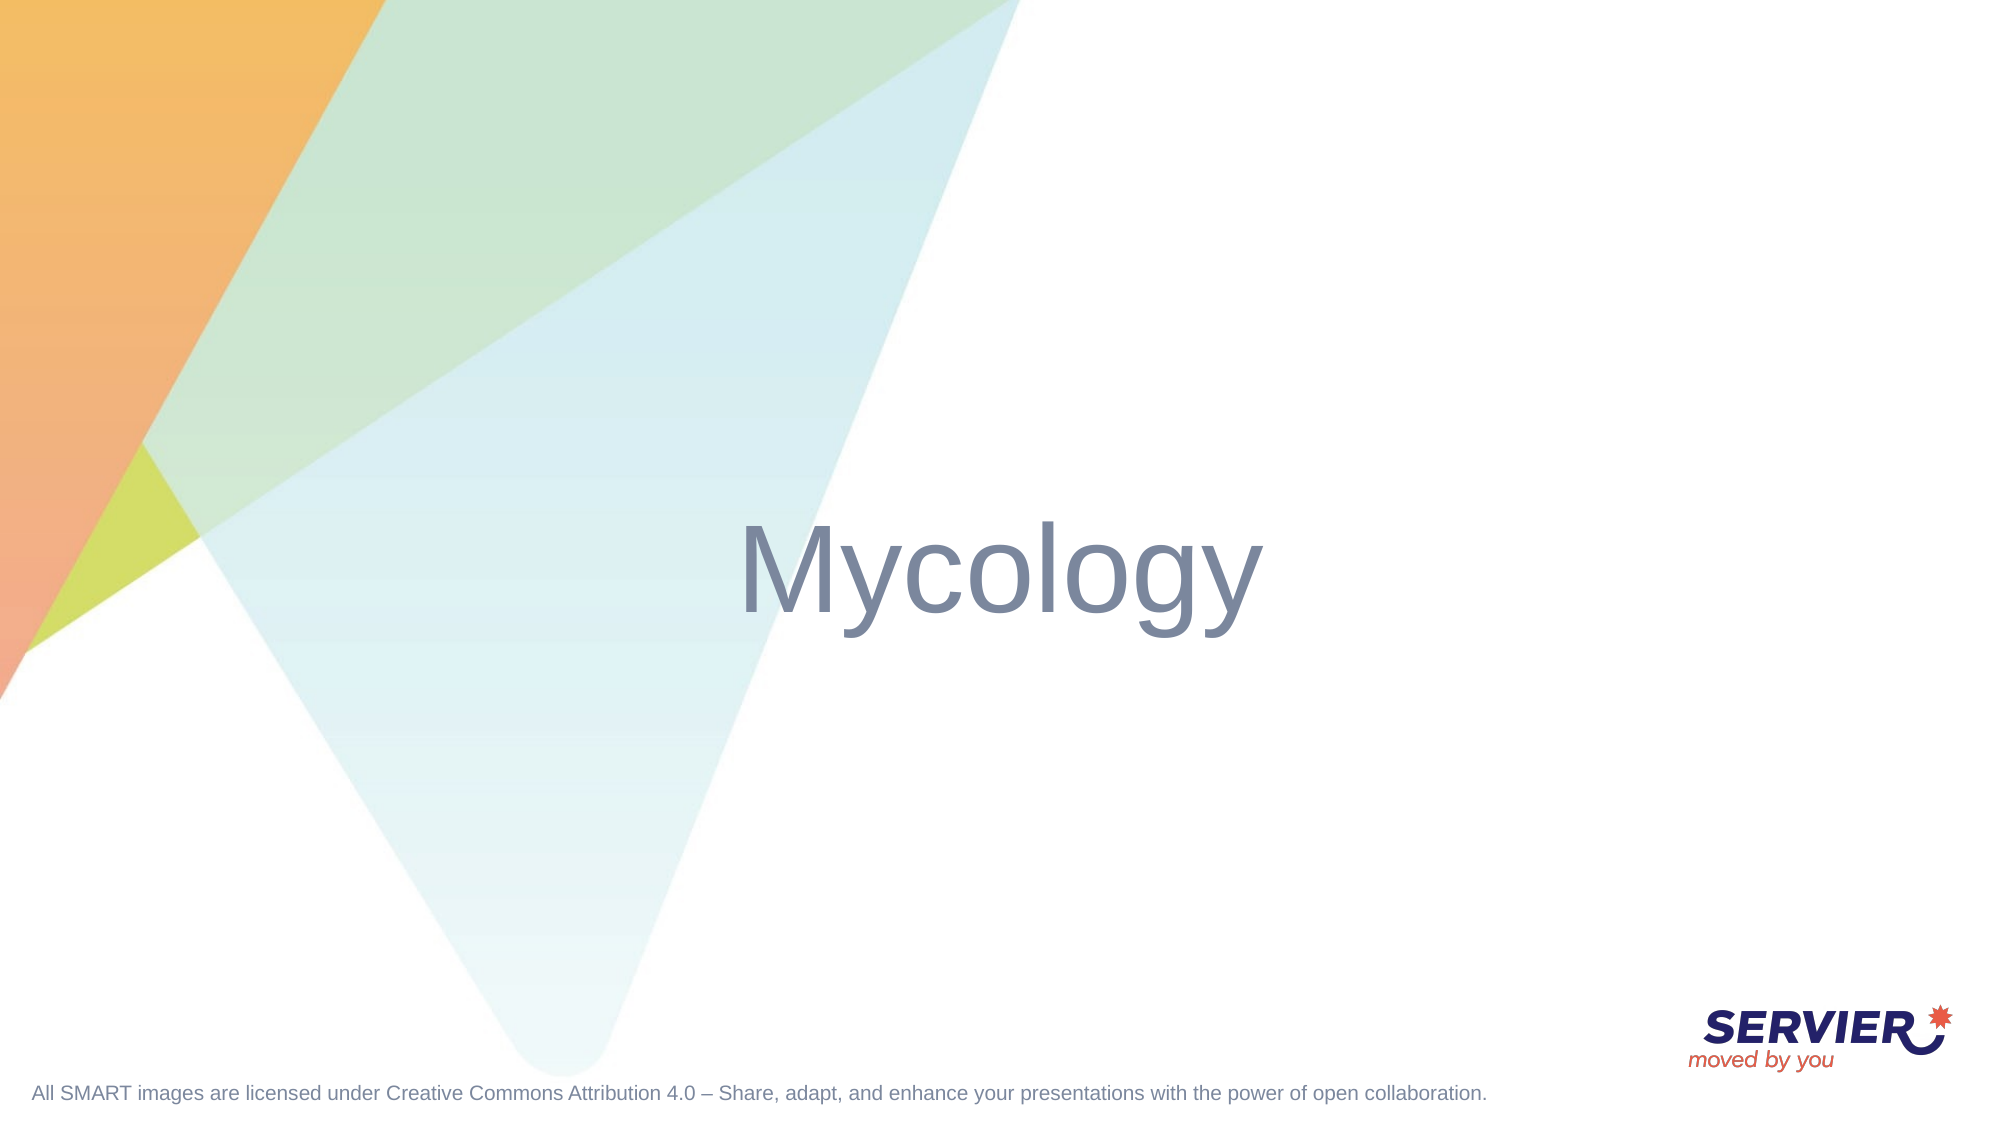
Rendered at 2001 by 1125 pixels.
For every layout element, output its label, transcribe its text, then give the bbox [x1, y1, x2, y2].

picture [0, 0, 2001, 1125]
title Mycology [64, 452, 1936, 673]
